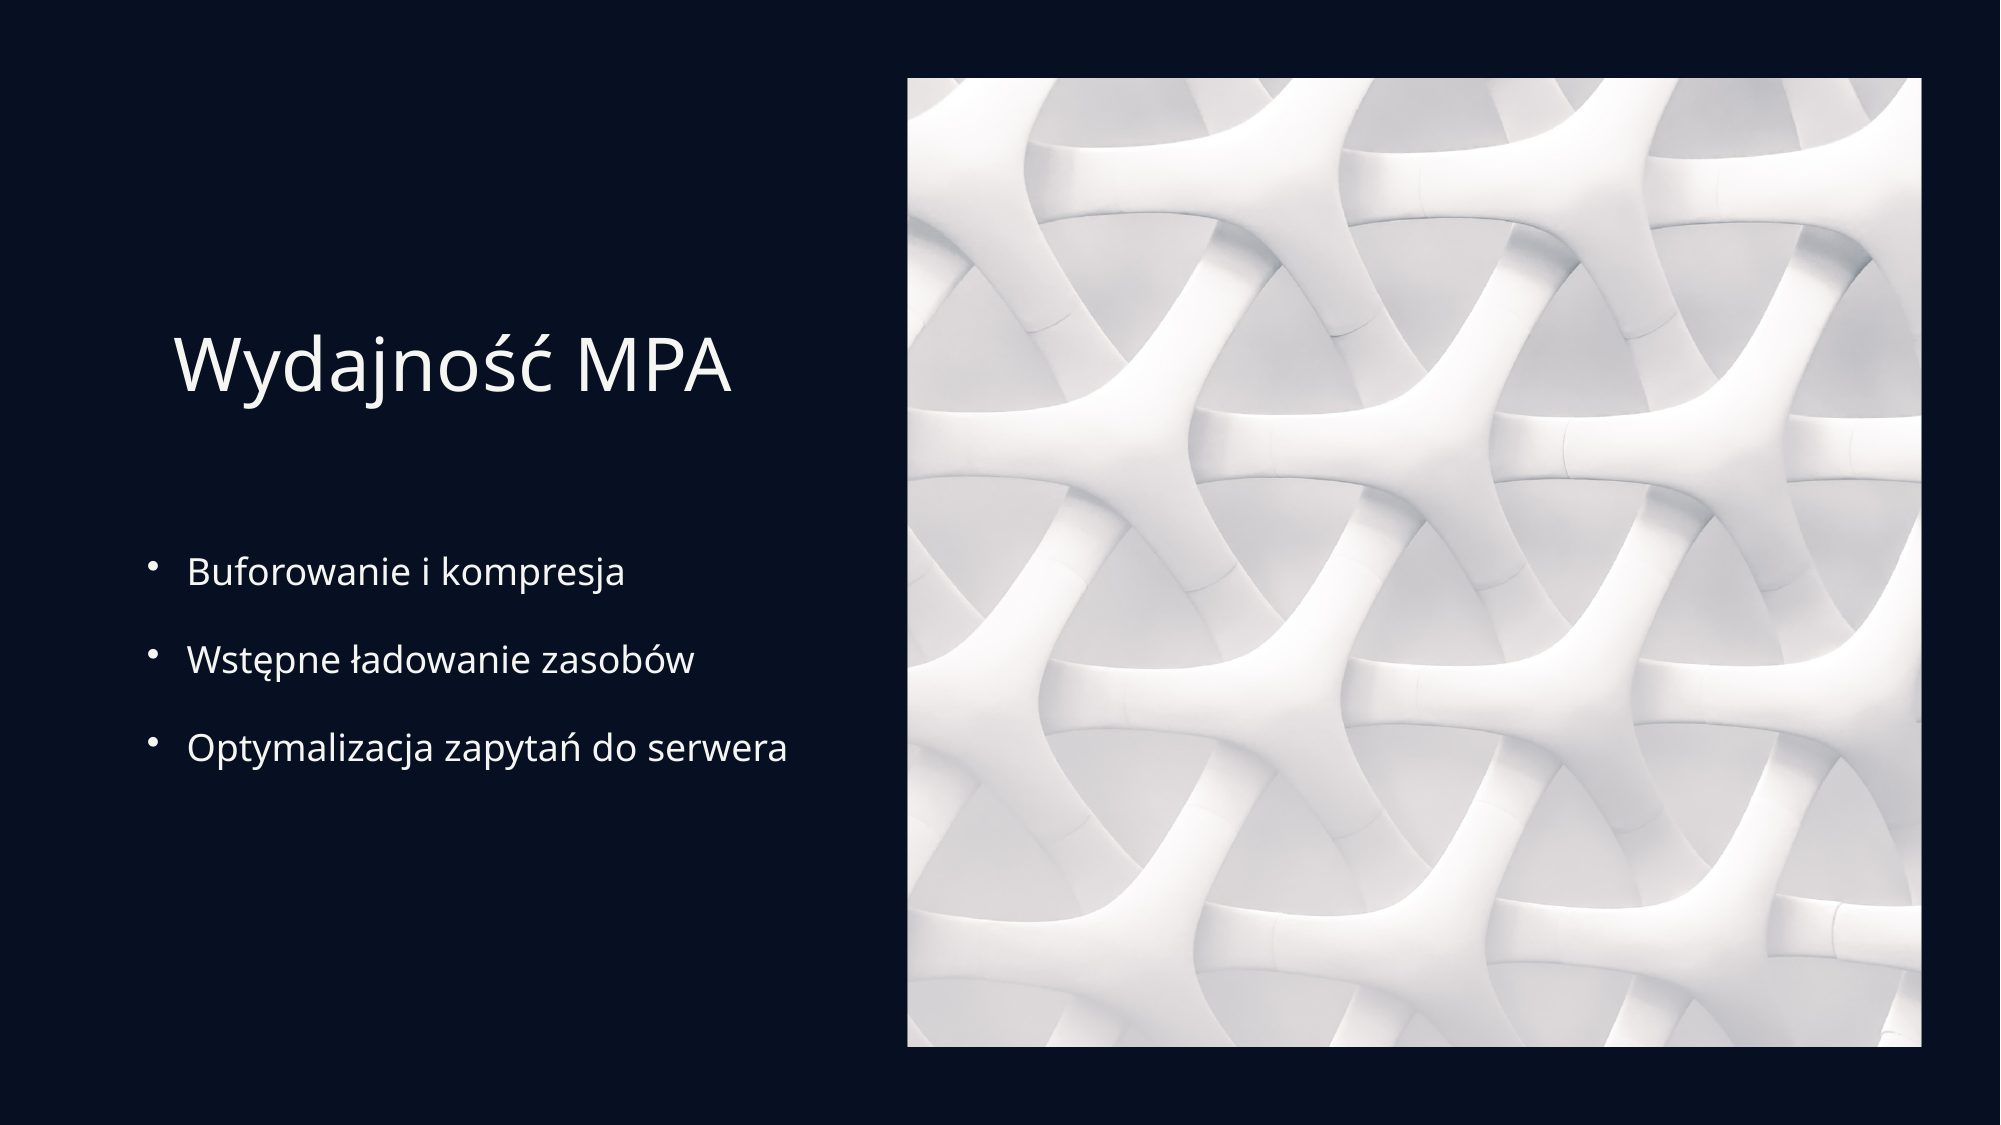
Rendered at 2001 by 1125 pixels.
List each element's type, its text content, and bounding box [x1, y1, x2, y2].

text_box Buforowanie i kompresja Wstępne ładowanie zasobów Optymalizacja zapytań do serwera [146, 521, 823, 794]
text_box Wydajność MPA [116, 326, 792, 485]
picture [907, 77, 1922, 1047]
